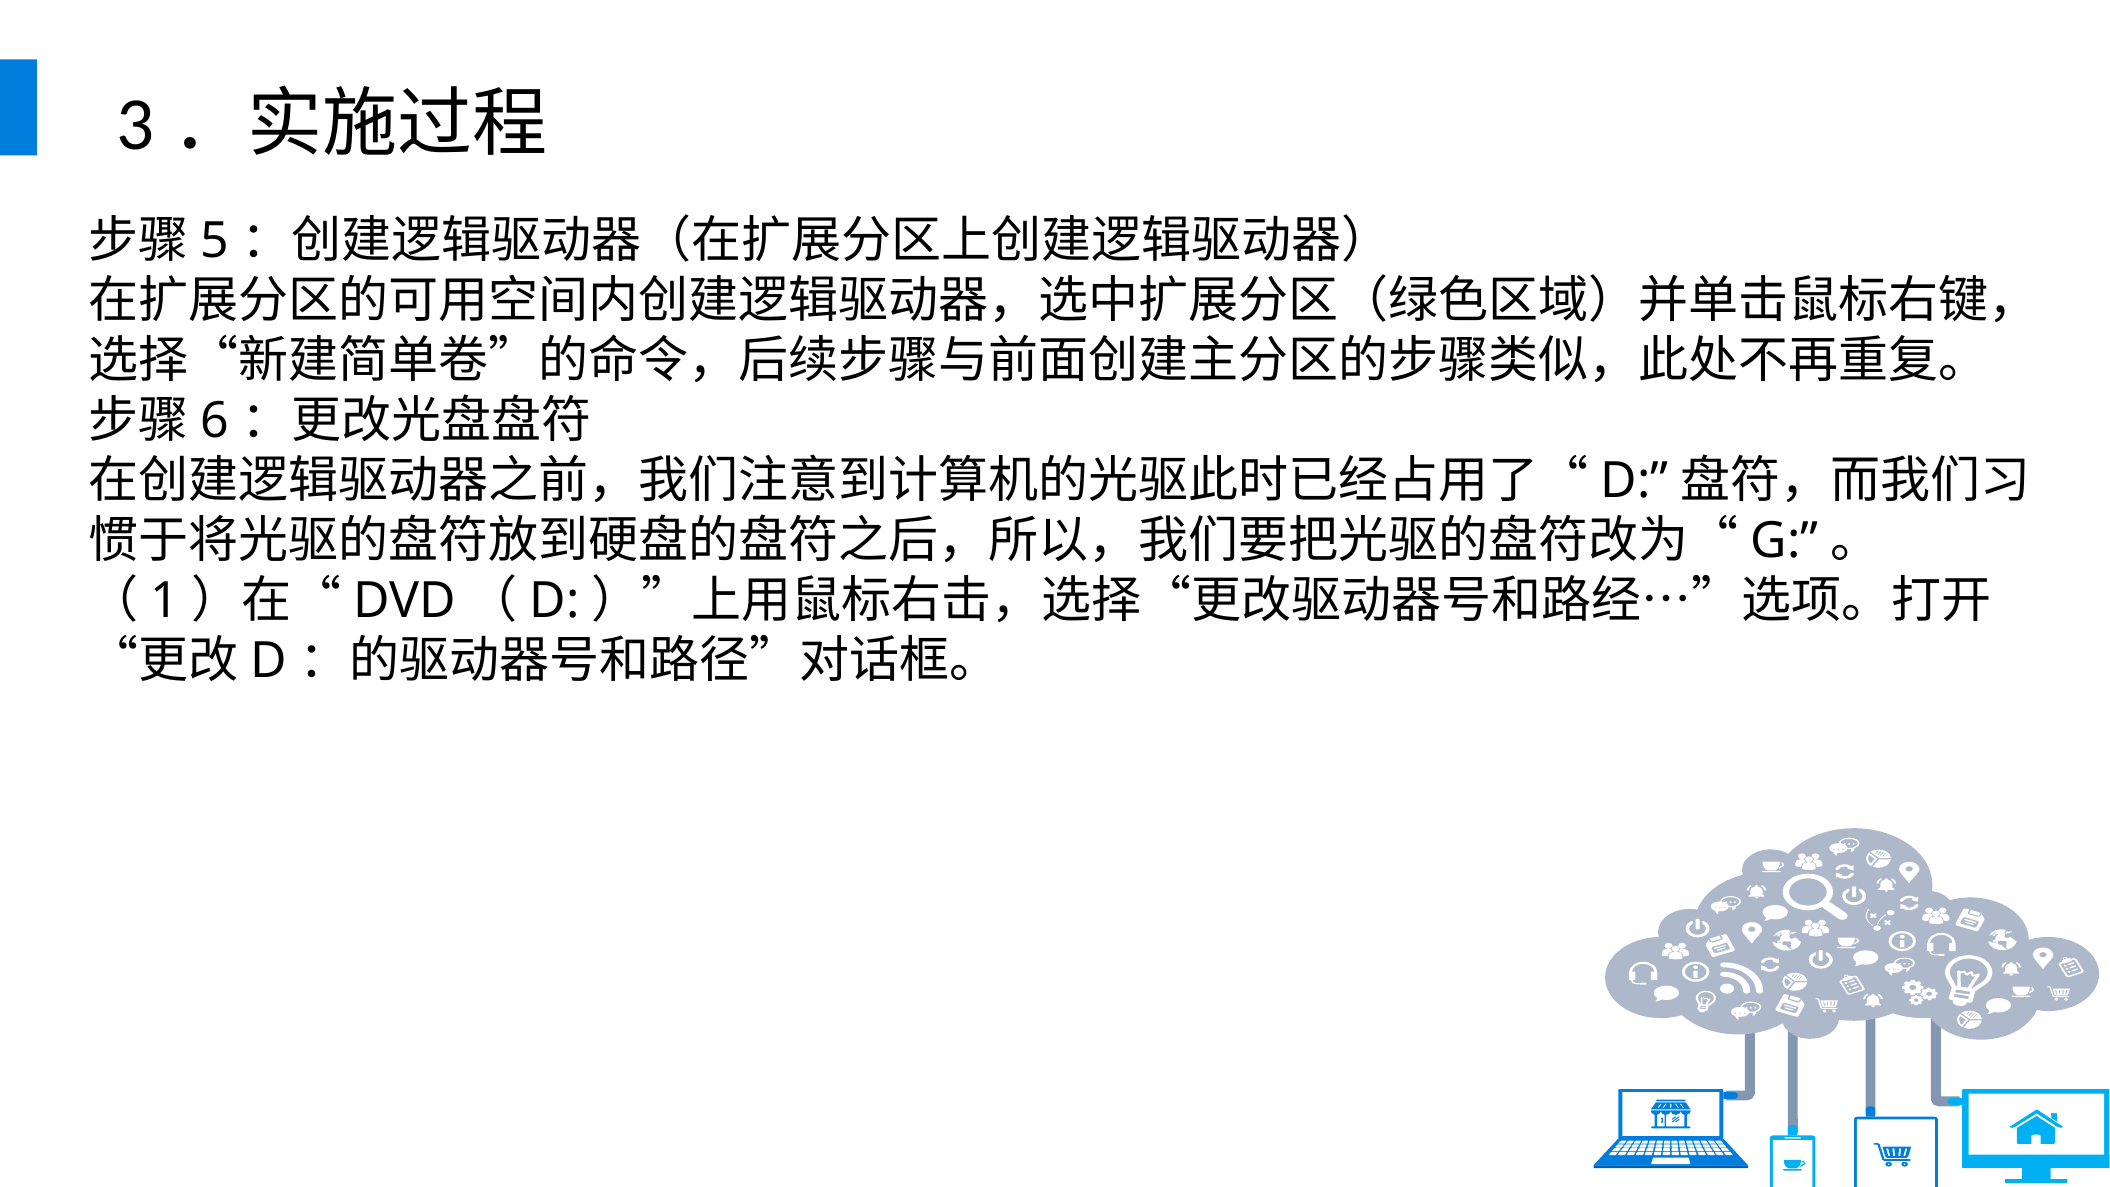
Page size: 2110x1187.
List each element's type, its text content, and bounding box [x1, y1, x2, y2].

text_box 步骤5：创建逻辑驱动器（在扩展分区上创建逻辑驱动器） 在扩展分区的可用空间内创建逻辑驱动器，选中扩展分区（绿色区域）并单击鼠标右键，选择“新建简单卷”的命令，后续步骤与前面创建主分区的步骤类似，此处不再重复。 步骤6：更改光盘盘符 在创建逻辑驱动器之前，我们注意到计算机的光驱此时已经占用了“D:”盘符，而我们习惯于将光驱的盘符放到硬盘的盘符之后，所以，我们要把光驱的盘符改为“G:”。 （1）在“DVD（D:）”上用鼠标右击，选择“更改驱动器号和路经…”选项。打开“更改D：的驱动器号和路径”对话框。 [73, 199, 2073, 695]
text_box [1593, 828, 2110, 1187]
text_box 3．实施过程 [100, 66, 563, 173]
